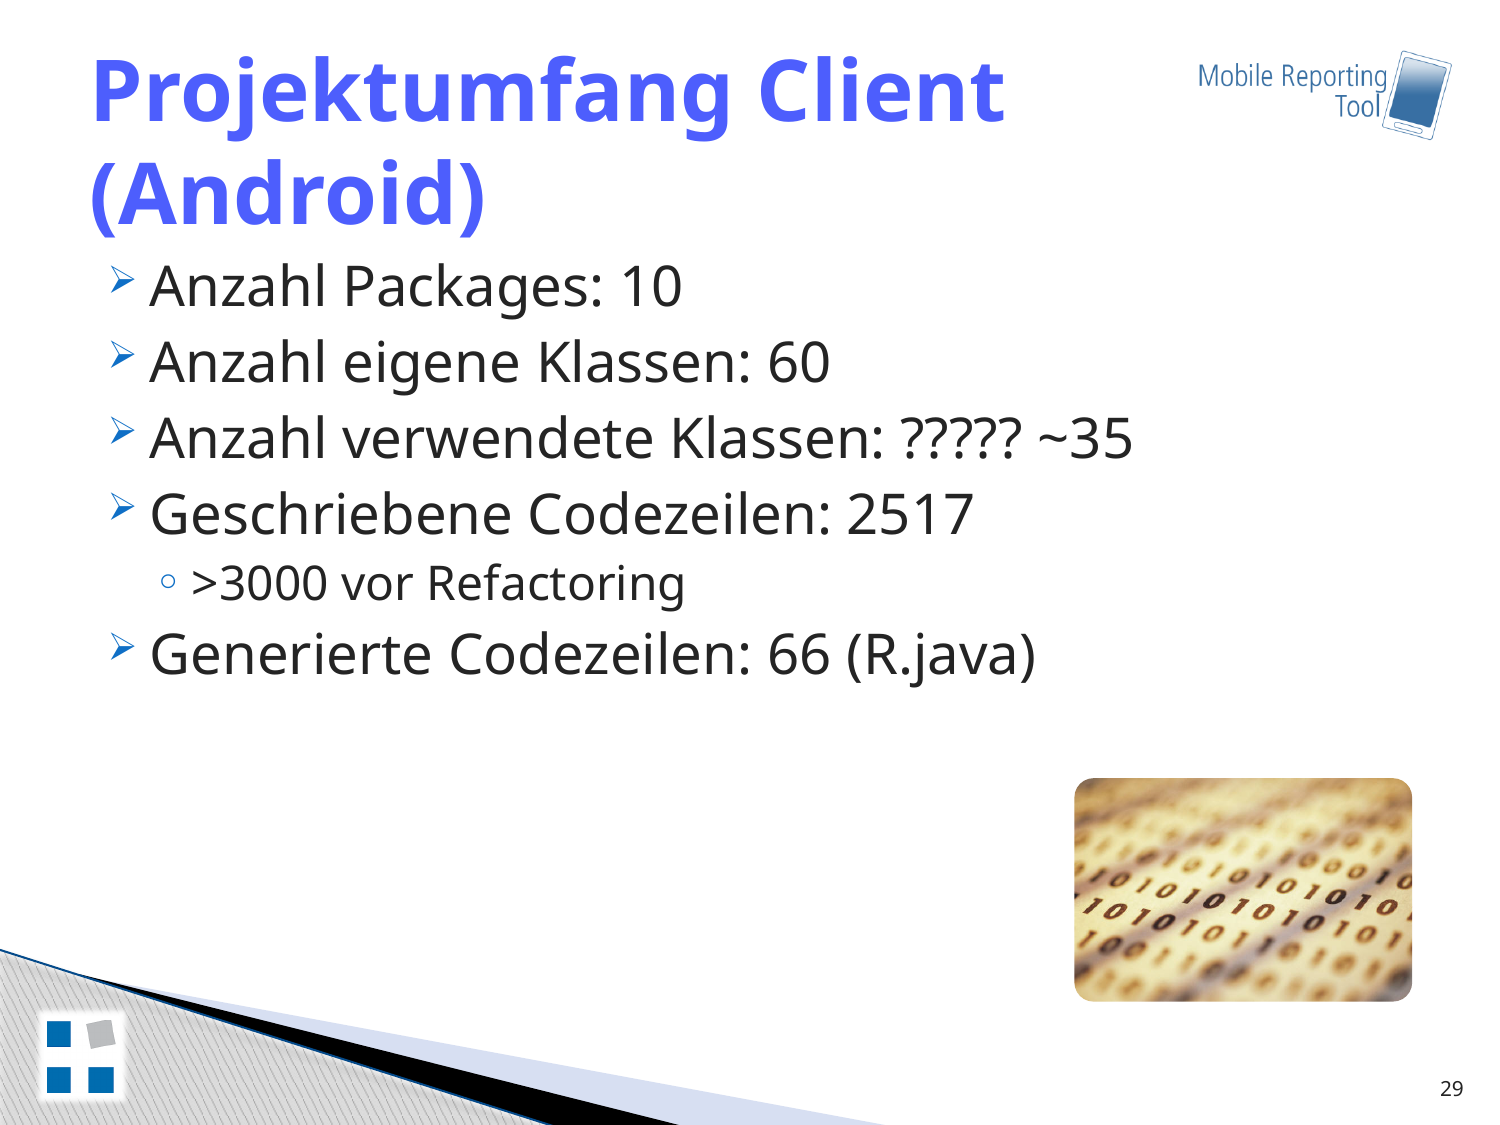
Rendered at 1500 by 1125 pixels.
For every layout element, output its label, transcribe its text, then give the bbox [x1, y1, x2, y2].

picture [1074, 777, 1413, 1002]
picture [47, 1020, 117, 1093]
slide_number 29 [1418, 1051, 1479, 1112]
list Anzahl Packages: 10 Anzahl eigene Klassen: 60 Anzahl verwendete Klassen: ????? ~35 Geschriebene Codezeilen: 2517 >3000 vor Refactoring Generierte Codezeilen: 66 (R.java) [75, 243, 1425, 986]
picture [1187, 42, 1459, 149]
title Projektumfang Client (Android) [75, 45, 1425, 233]
